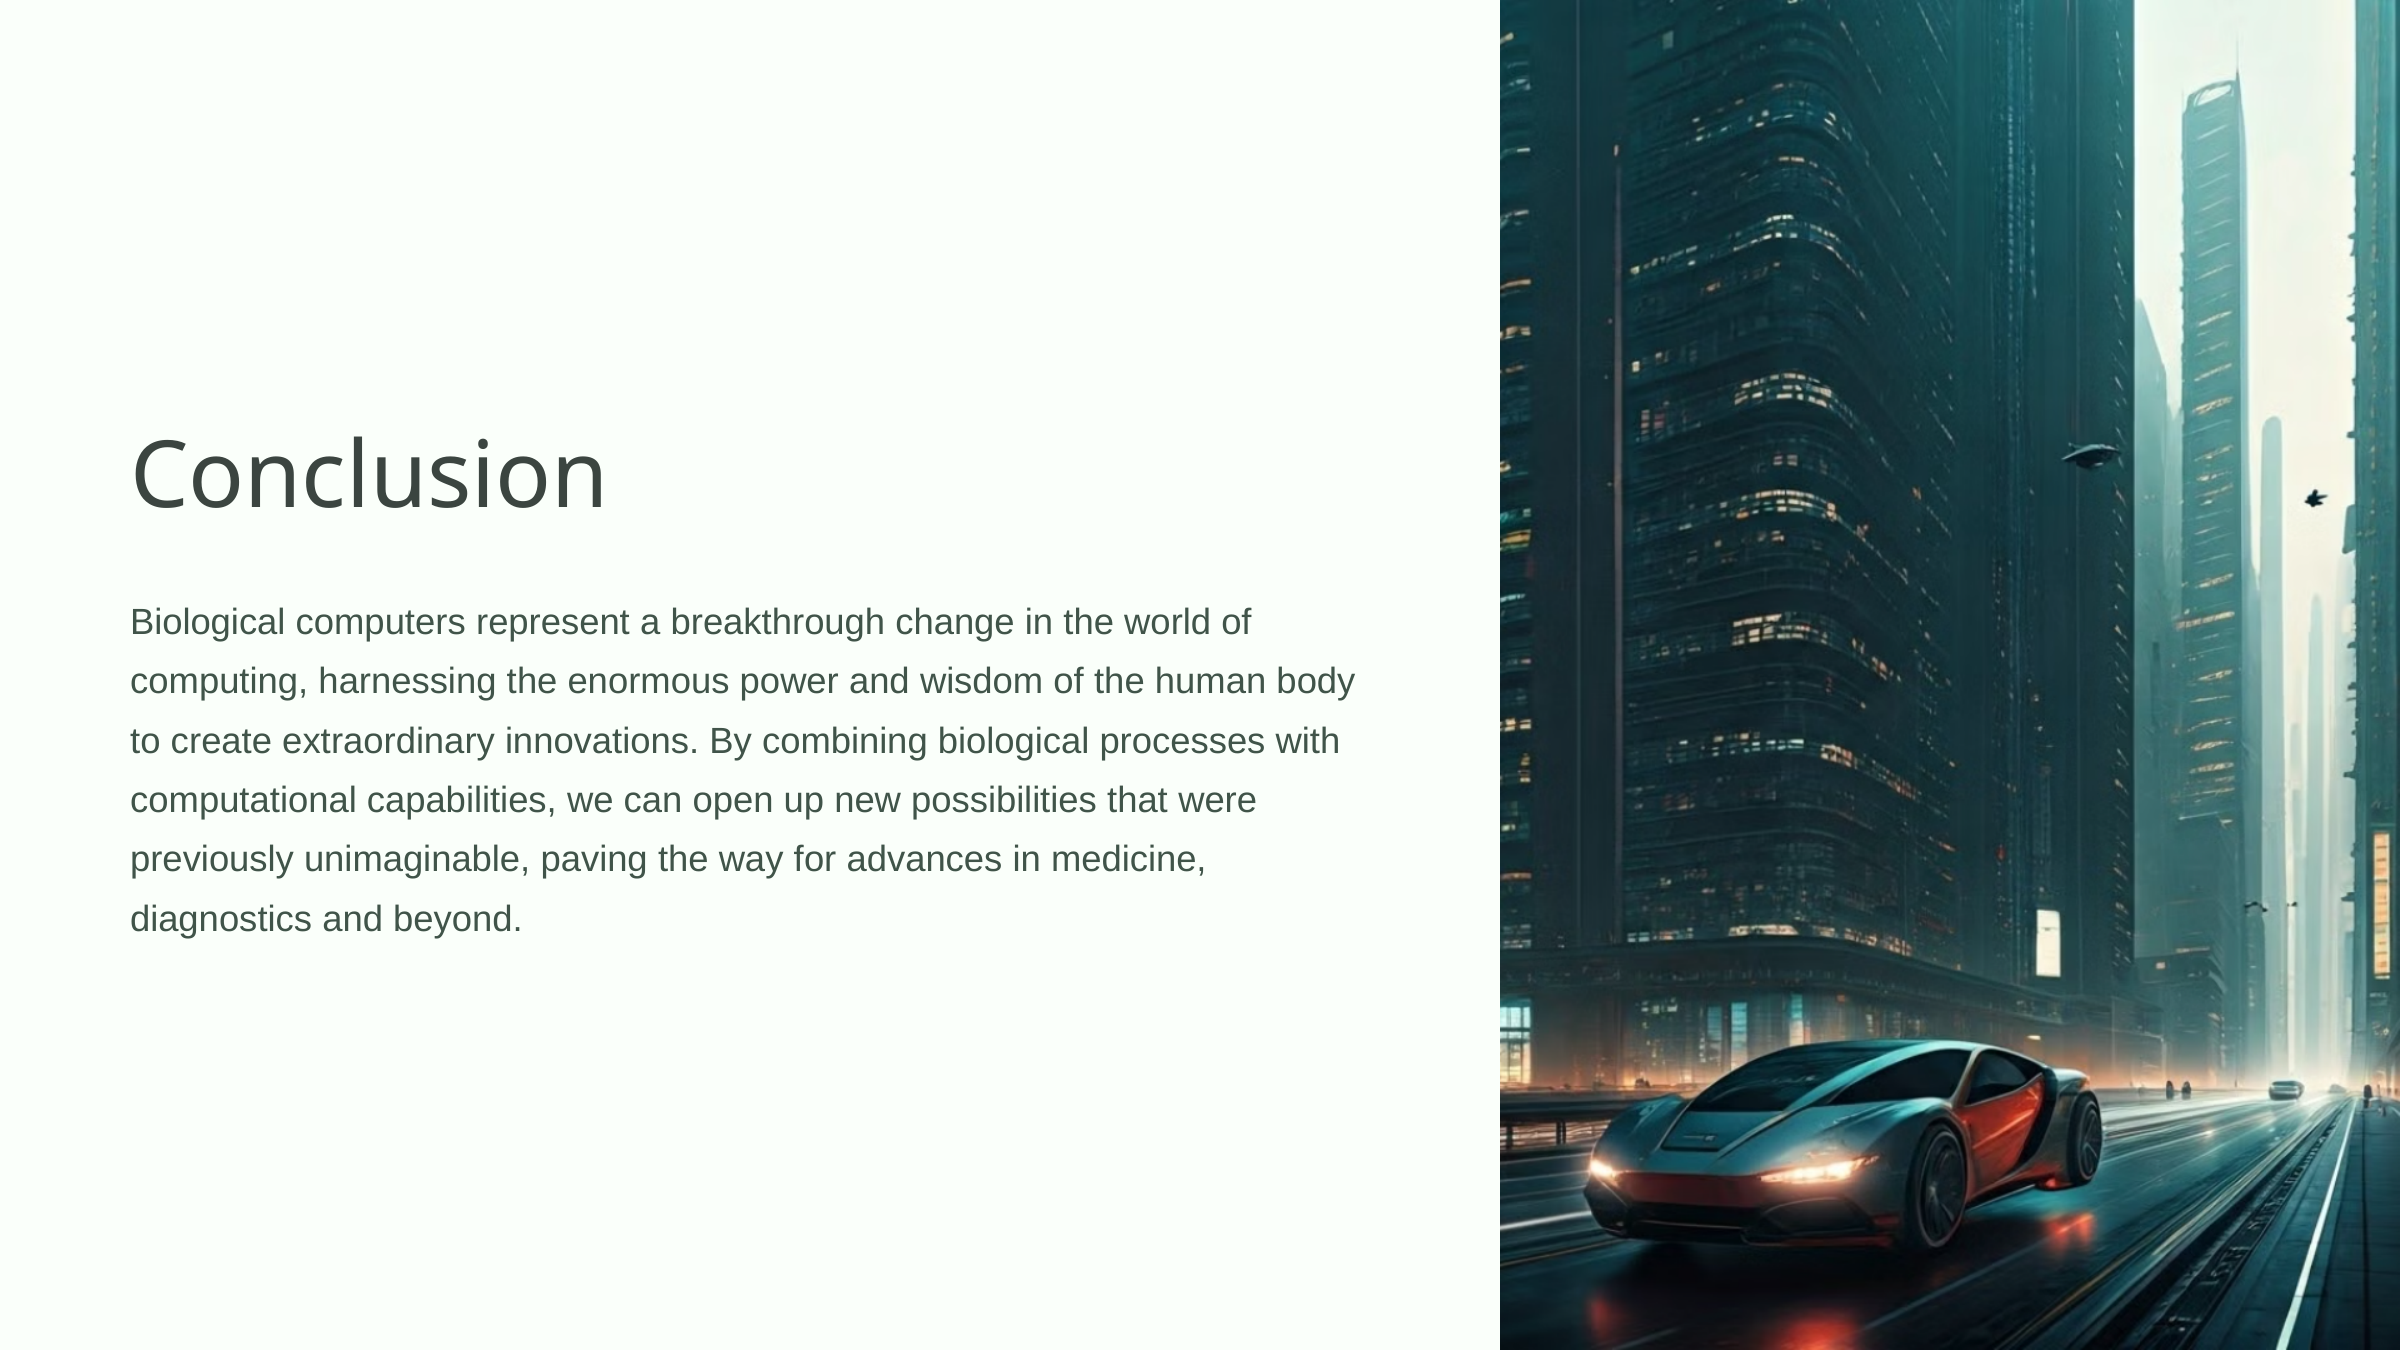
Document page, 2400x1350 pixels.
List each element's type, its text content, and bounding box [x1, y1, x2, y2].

text_box Conclusion [130, 410, 1061, 527]
picture [1499, 0, 2400, 1350]
text_box Biological computers represent a breakthrough change in the world of computing, harnessing the enormous power and wisdom of the human body to create extraordinary innovations. By combining biological processes with computational capabilities, we can open up new possibilities that were previously unimaginable, paving the way for advances in medicine, diagnostics and beyond. [130, 582, 1370, 940]
